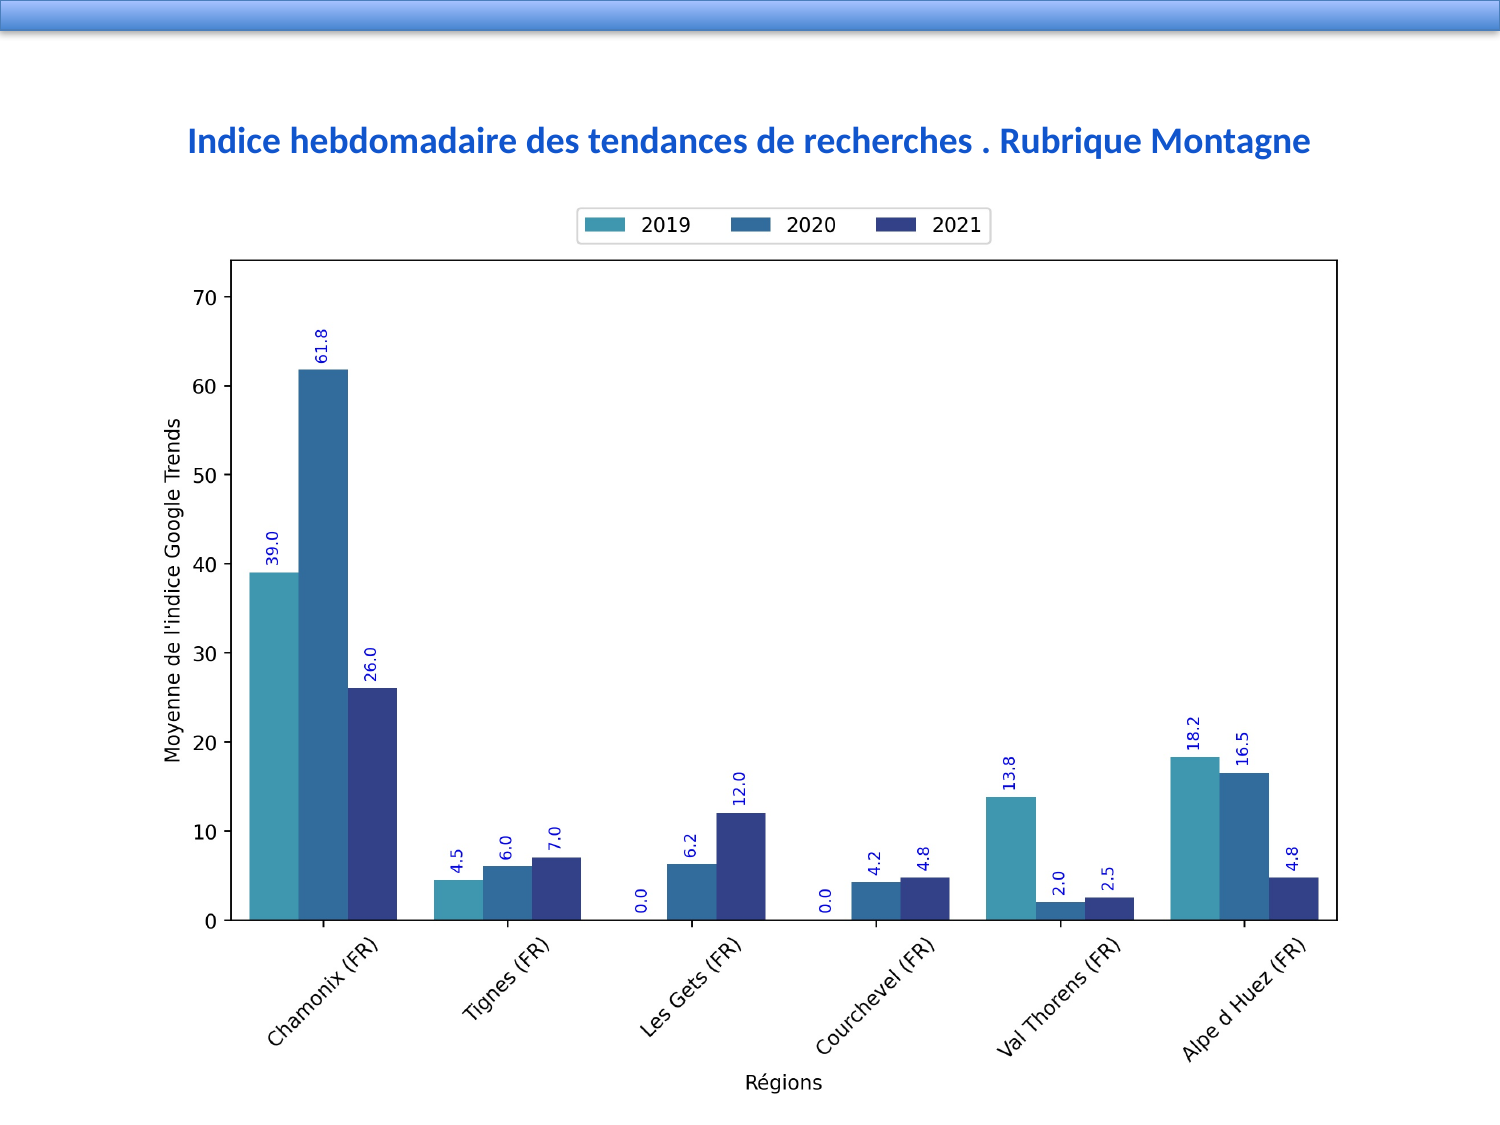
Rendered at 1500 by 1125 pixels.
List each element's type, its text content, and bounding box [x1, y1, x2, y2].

picture [149, 194, 1351, 1107]
title Indice hebdomadaire des tendances de recherches . Rubrique Montagne [75, 45, 1425, 233]
text_box [0, 0, 1500, 31]
